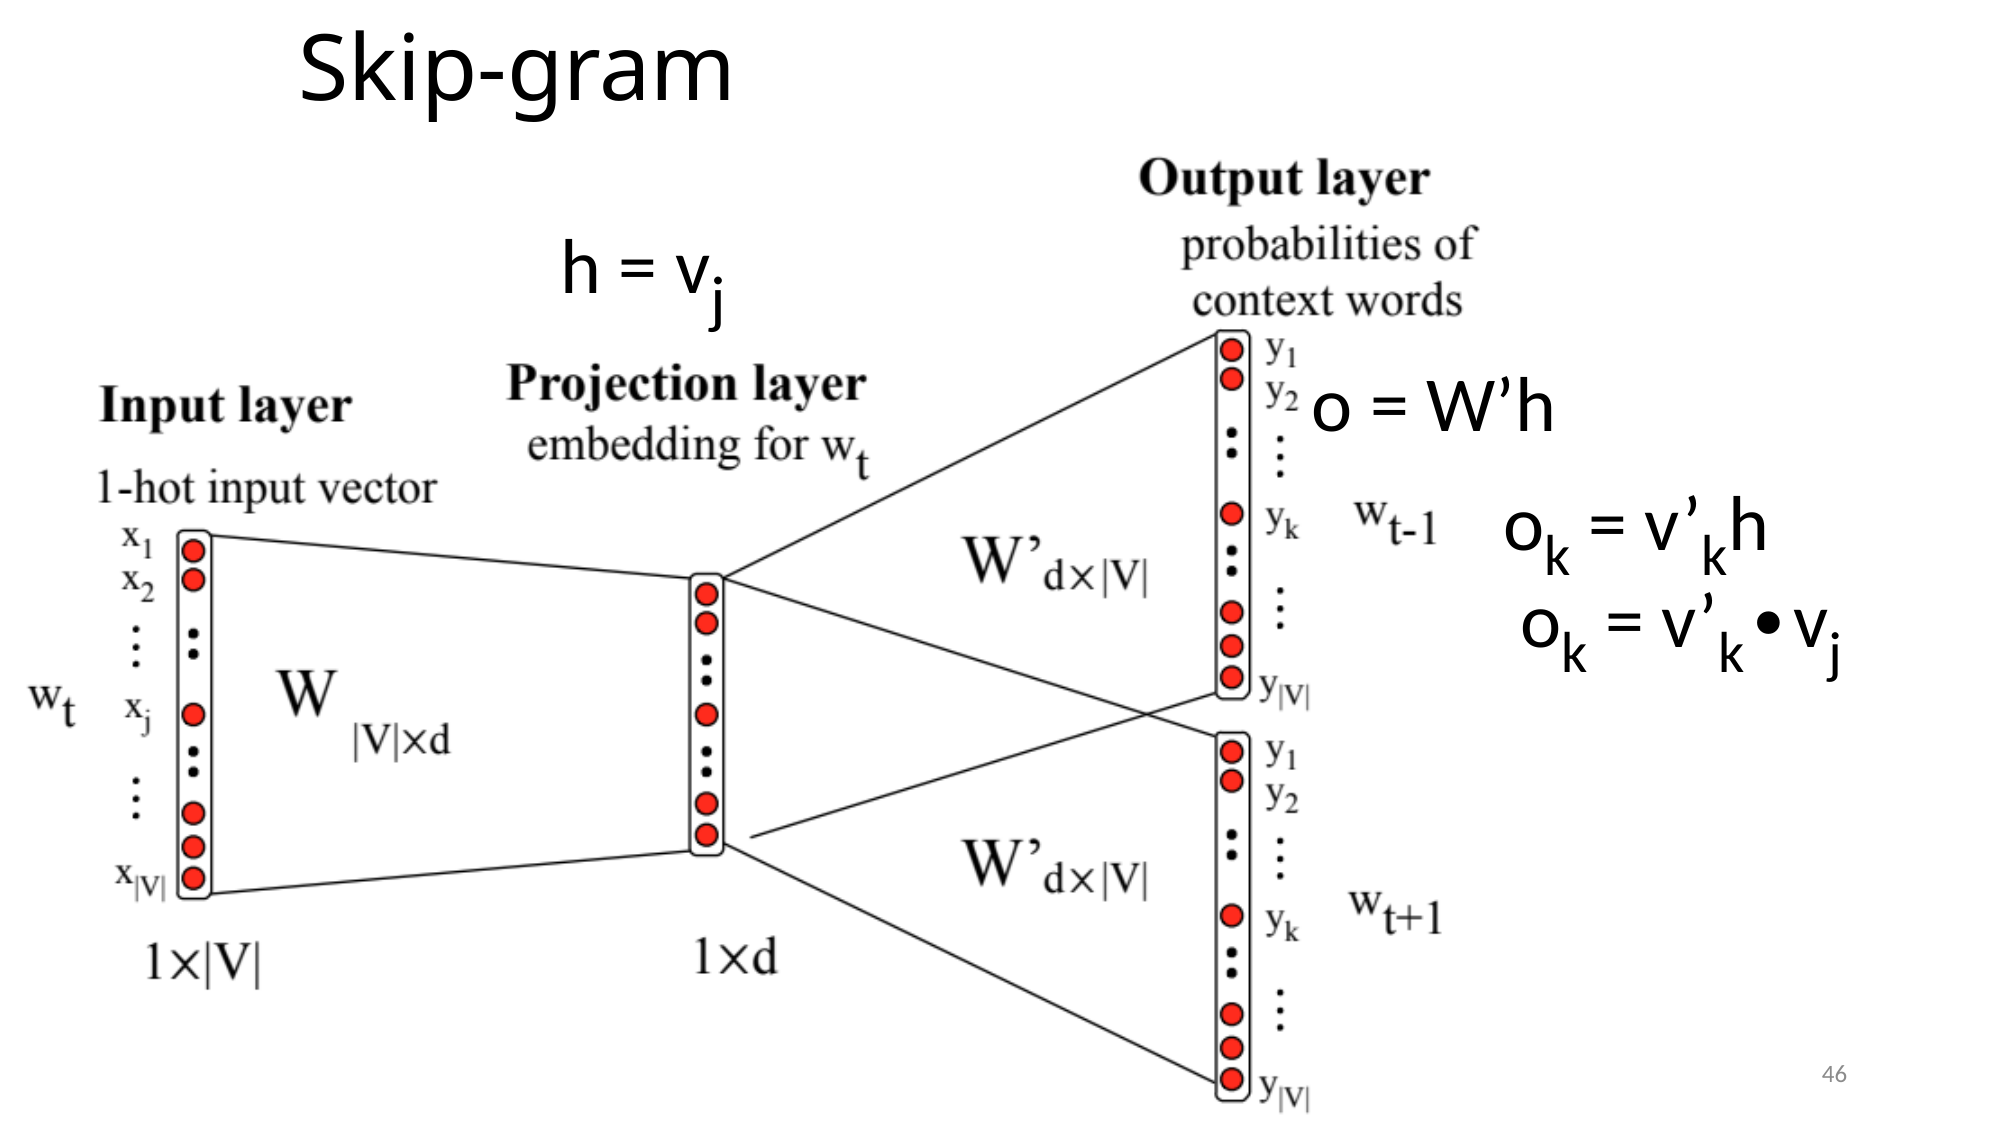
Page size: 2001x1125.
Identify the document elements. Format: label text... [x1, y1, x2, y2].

slide_number 46 [1484, 1042, 1863, 1103]
text_box o = W’h [1484, 345, 1572, 454]
text_box ok = v’k∙vj [1505, 539, 1857, 691]
text_box ok = v’kh [1489, 442, 1784, 595]
title Skip-gram [283, 0, 1917, 152]
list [16, 135, 1484, 1125]
